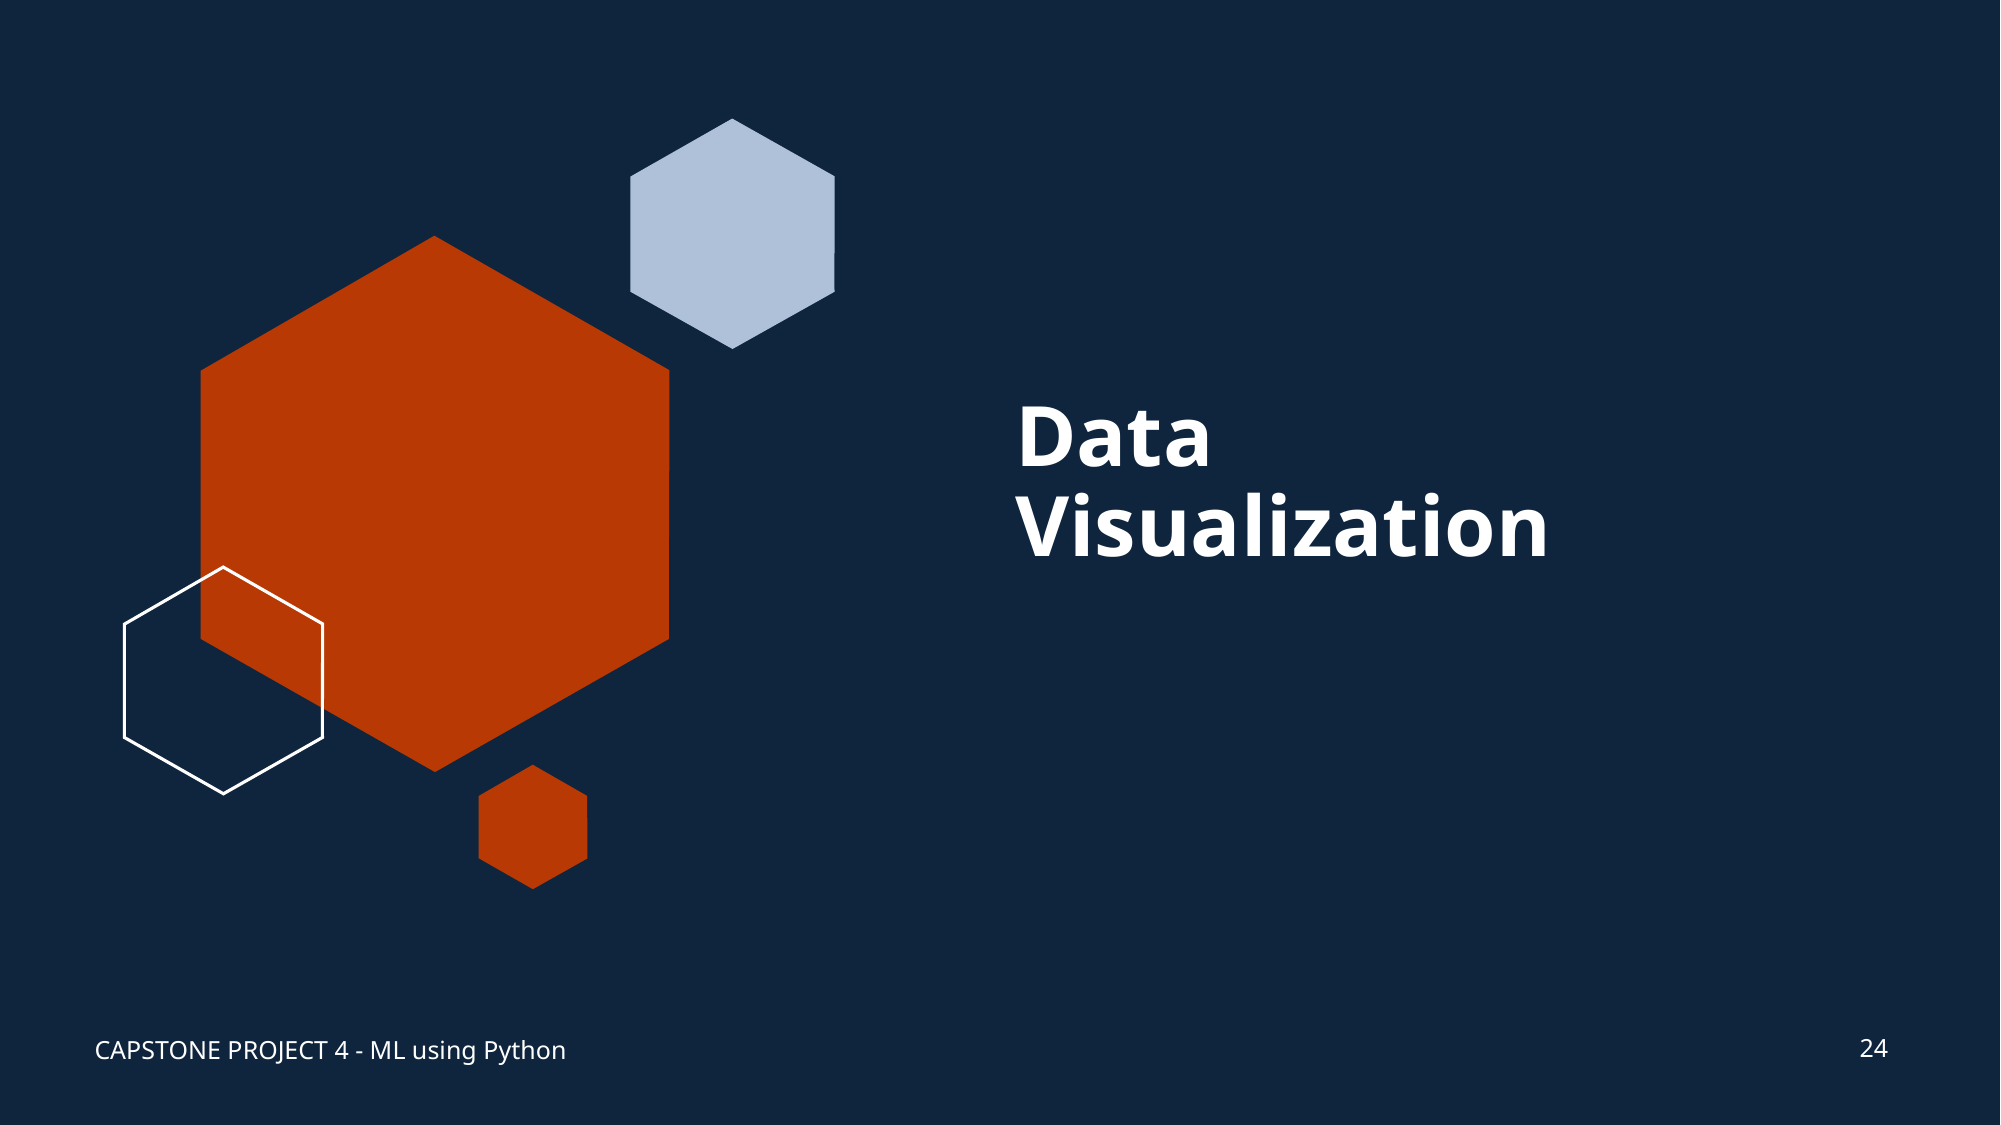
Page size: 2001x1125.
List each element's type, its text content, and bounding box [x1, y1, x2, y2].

text_box 24 [1836, 1019, 1912, 1080]
footer CAPSTONE PROJECT 4 - ML using Python [79, 1020, 755, 1080]
title Data Visualization [1000, 304, 1742, 582]
